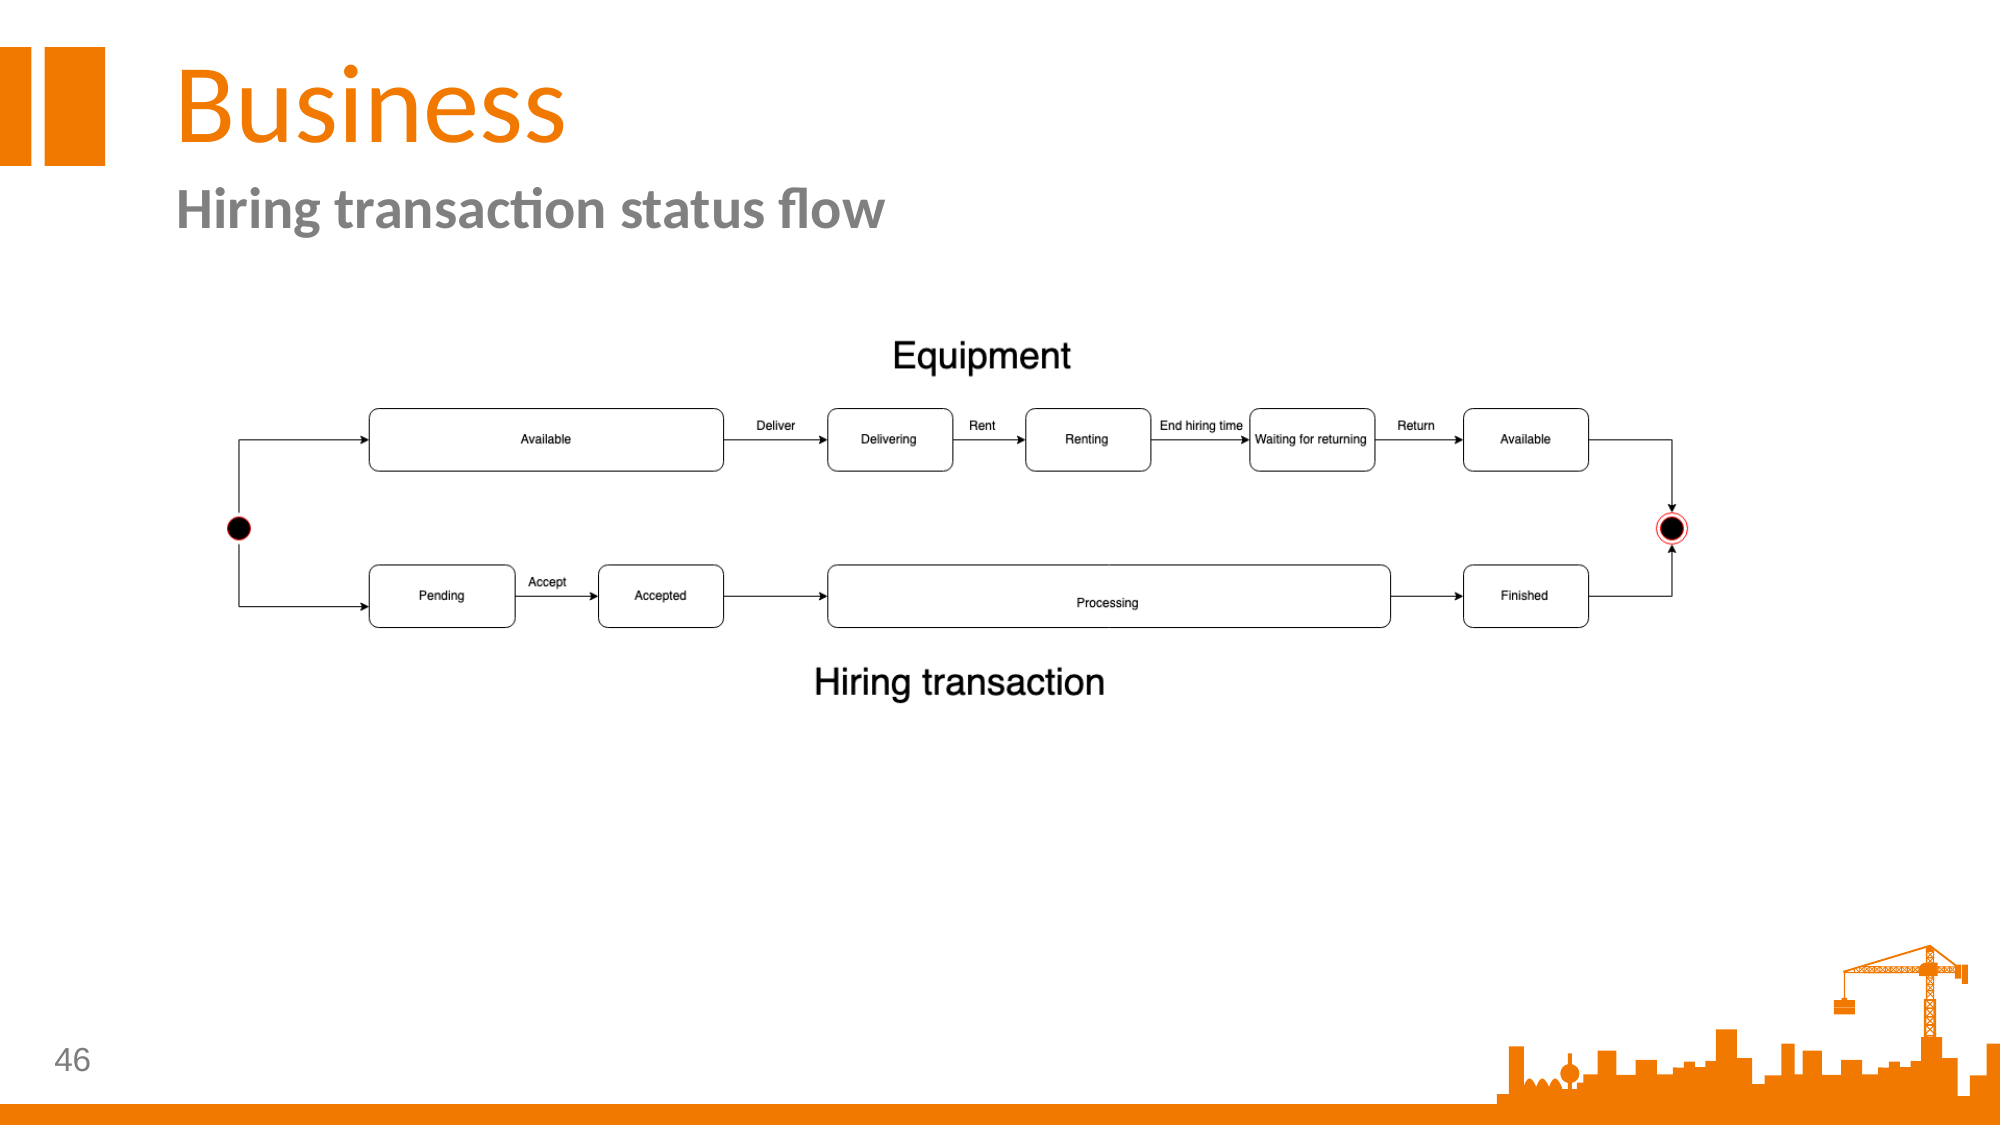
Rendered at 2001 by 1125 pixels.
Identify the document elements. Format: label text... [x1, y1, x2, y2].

list Business [159, 47, 2000, 166]
picture [201, 309, 1709, 724]
slide_number 46 [39, 1028, 490, 1089]
text_box Hiring transaction status flow [161, 162, 1006, 248]
